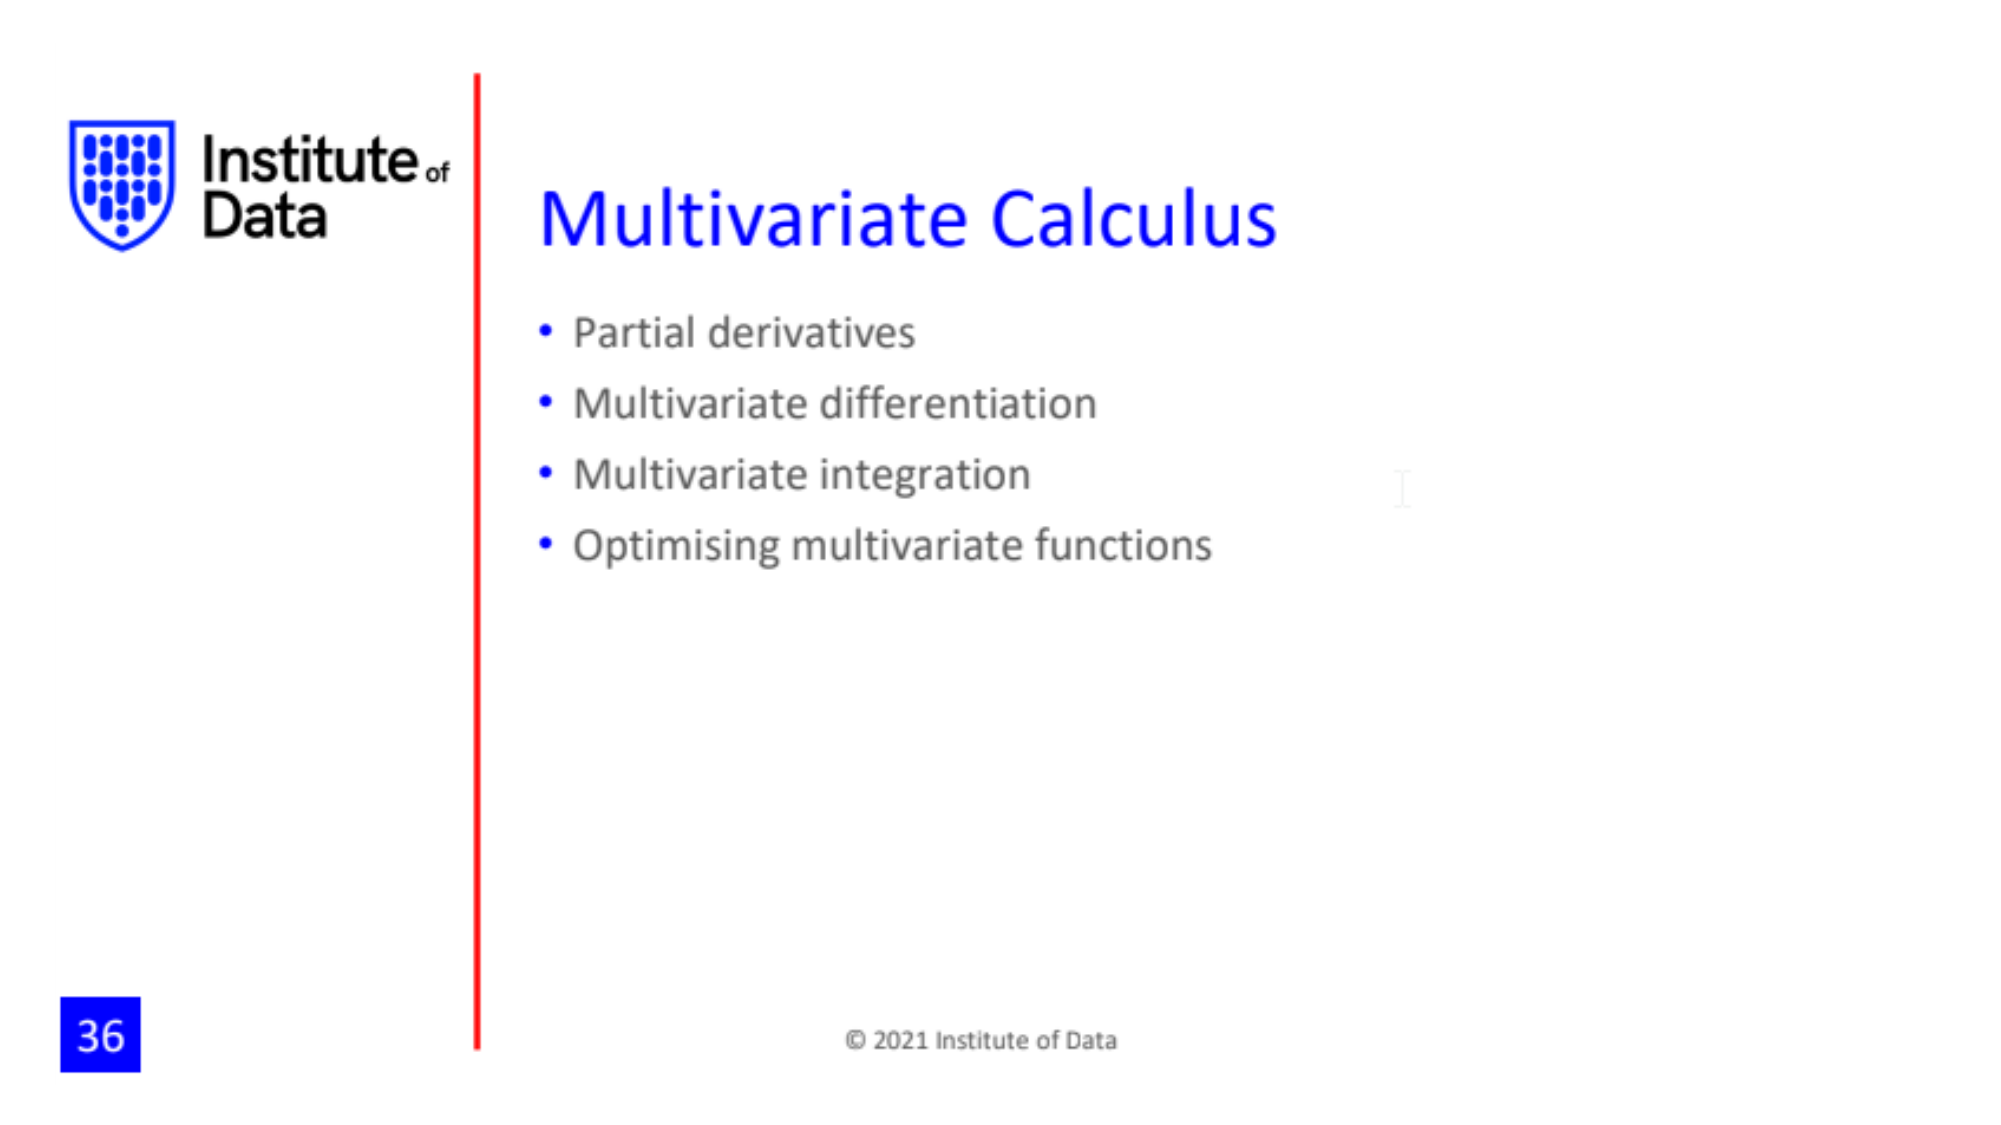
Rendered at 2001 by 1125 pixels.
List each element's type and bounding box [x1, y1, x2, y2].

picture [54, 43, 1860, 1085]
